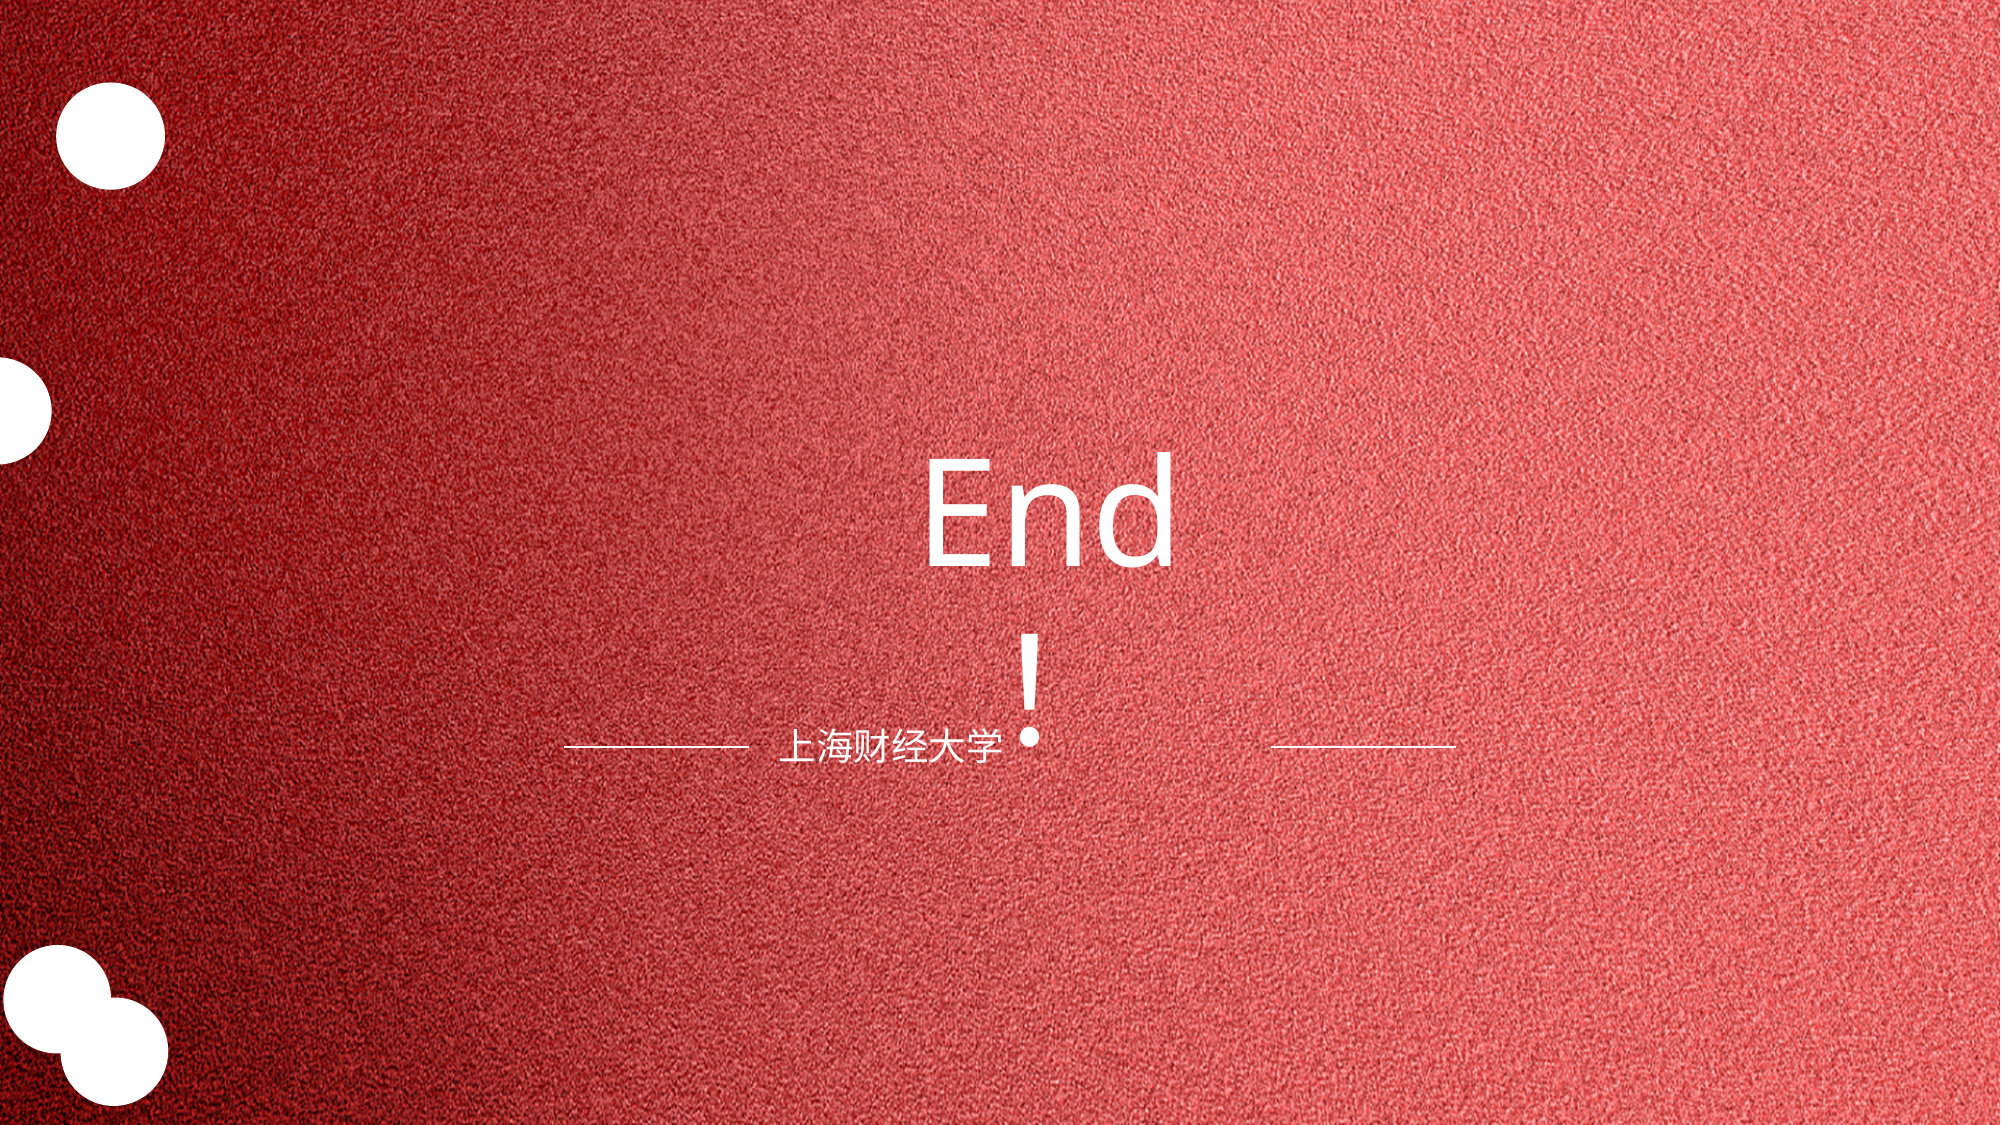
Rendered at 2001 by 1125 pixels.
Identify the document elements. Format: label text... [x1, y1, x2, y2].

text_box End！ [872, 408, 1264, 716]
text_box 上海财经大学 [764, 716, 1264, 776]
picture [0, 0, 2000, 1125]
text_box End！ [872, 776, 1264, 784]
